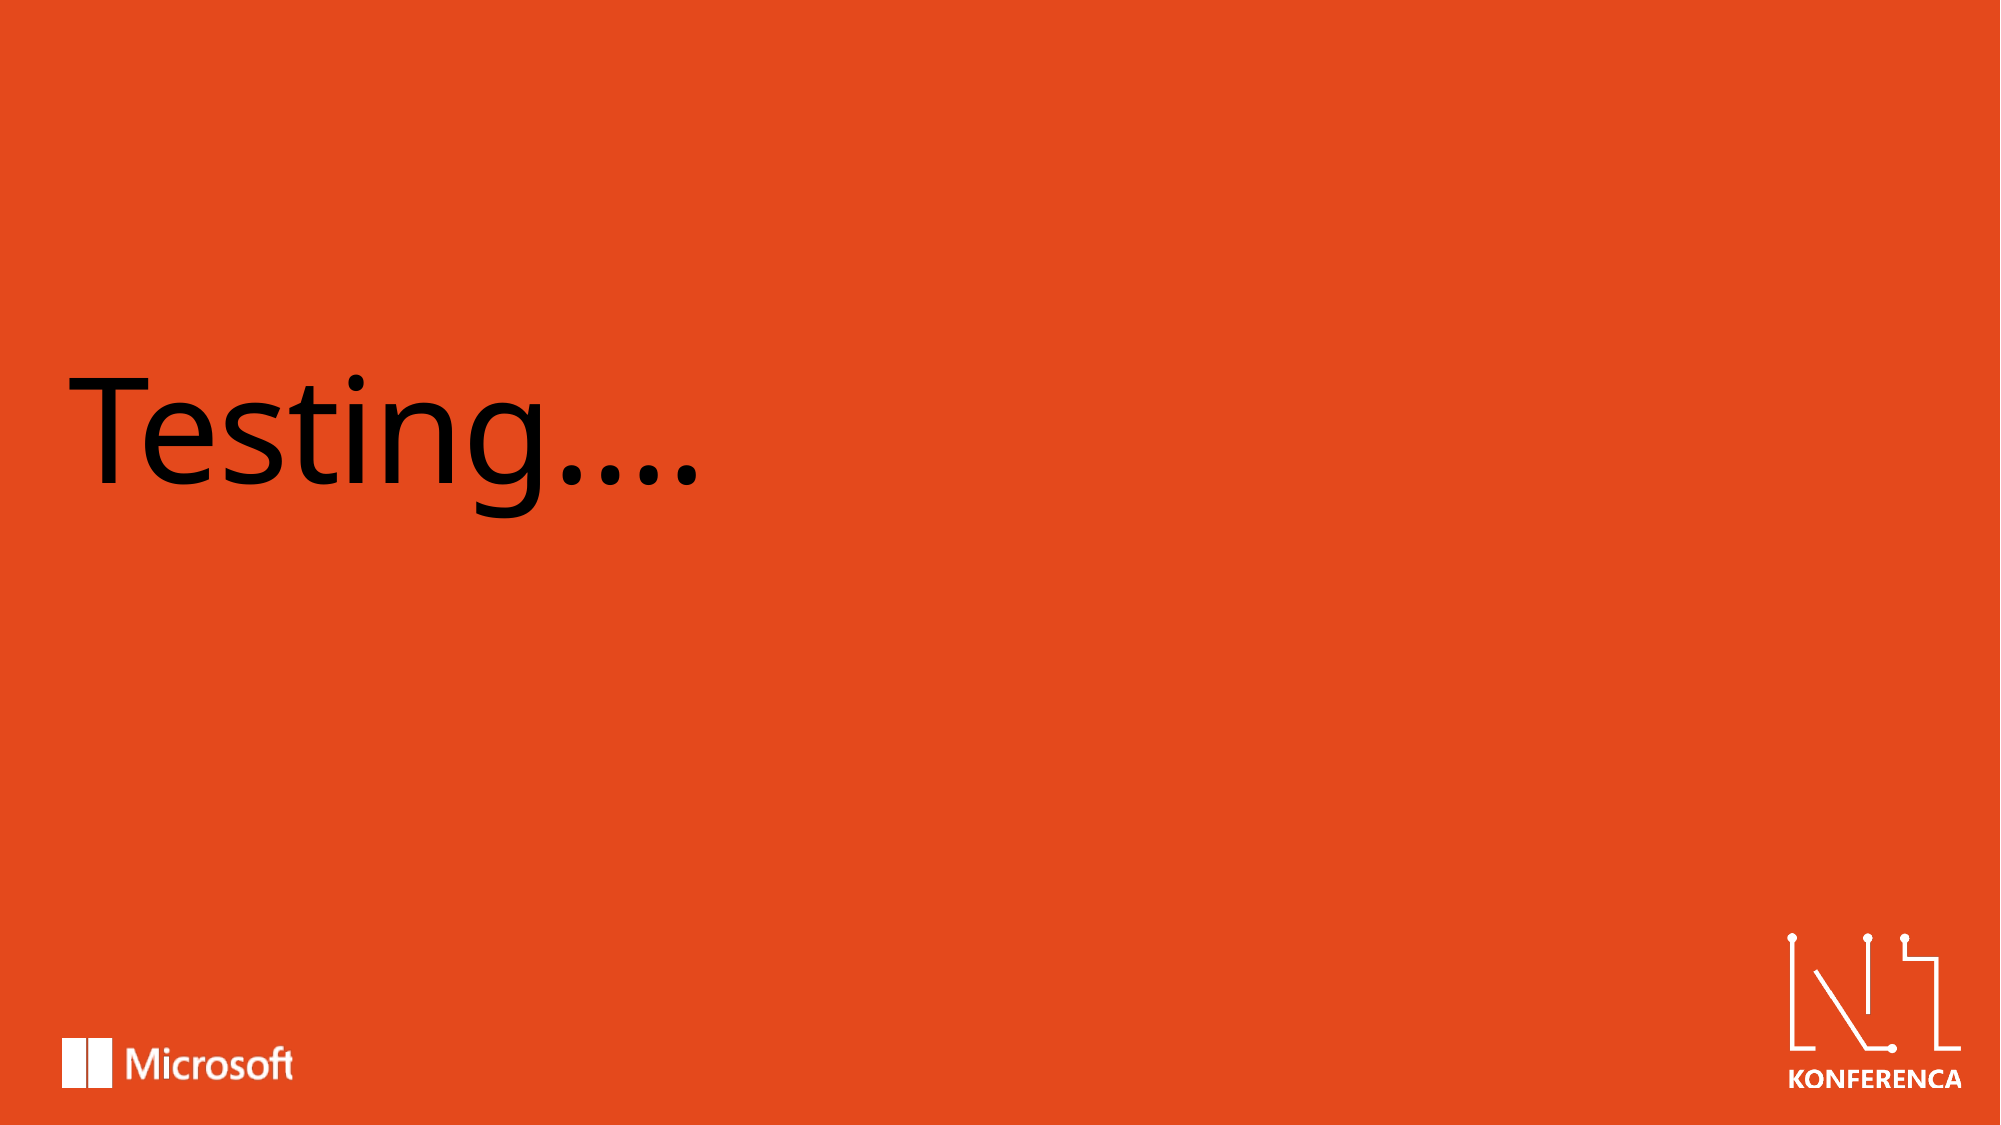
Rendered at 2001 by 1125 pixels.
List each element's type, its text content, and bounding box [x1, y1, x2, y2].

title Testing…. [44, 341, 1956, 532]
